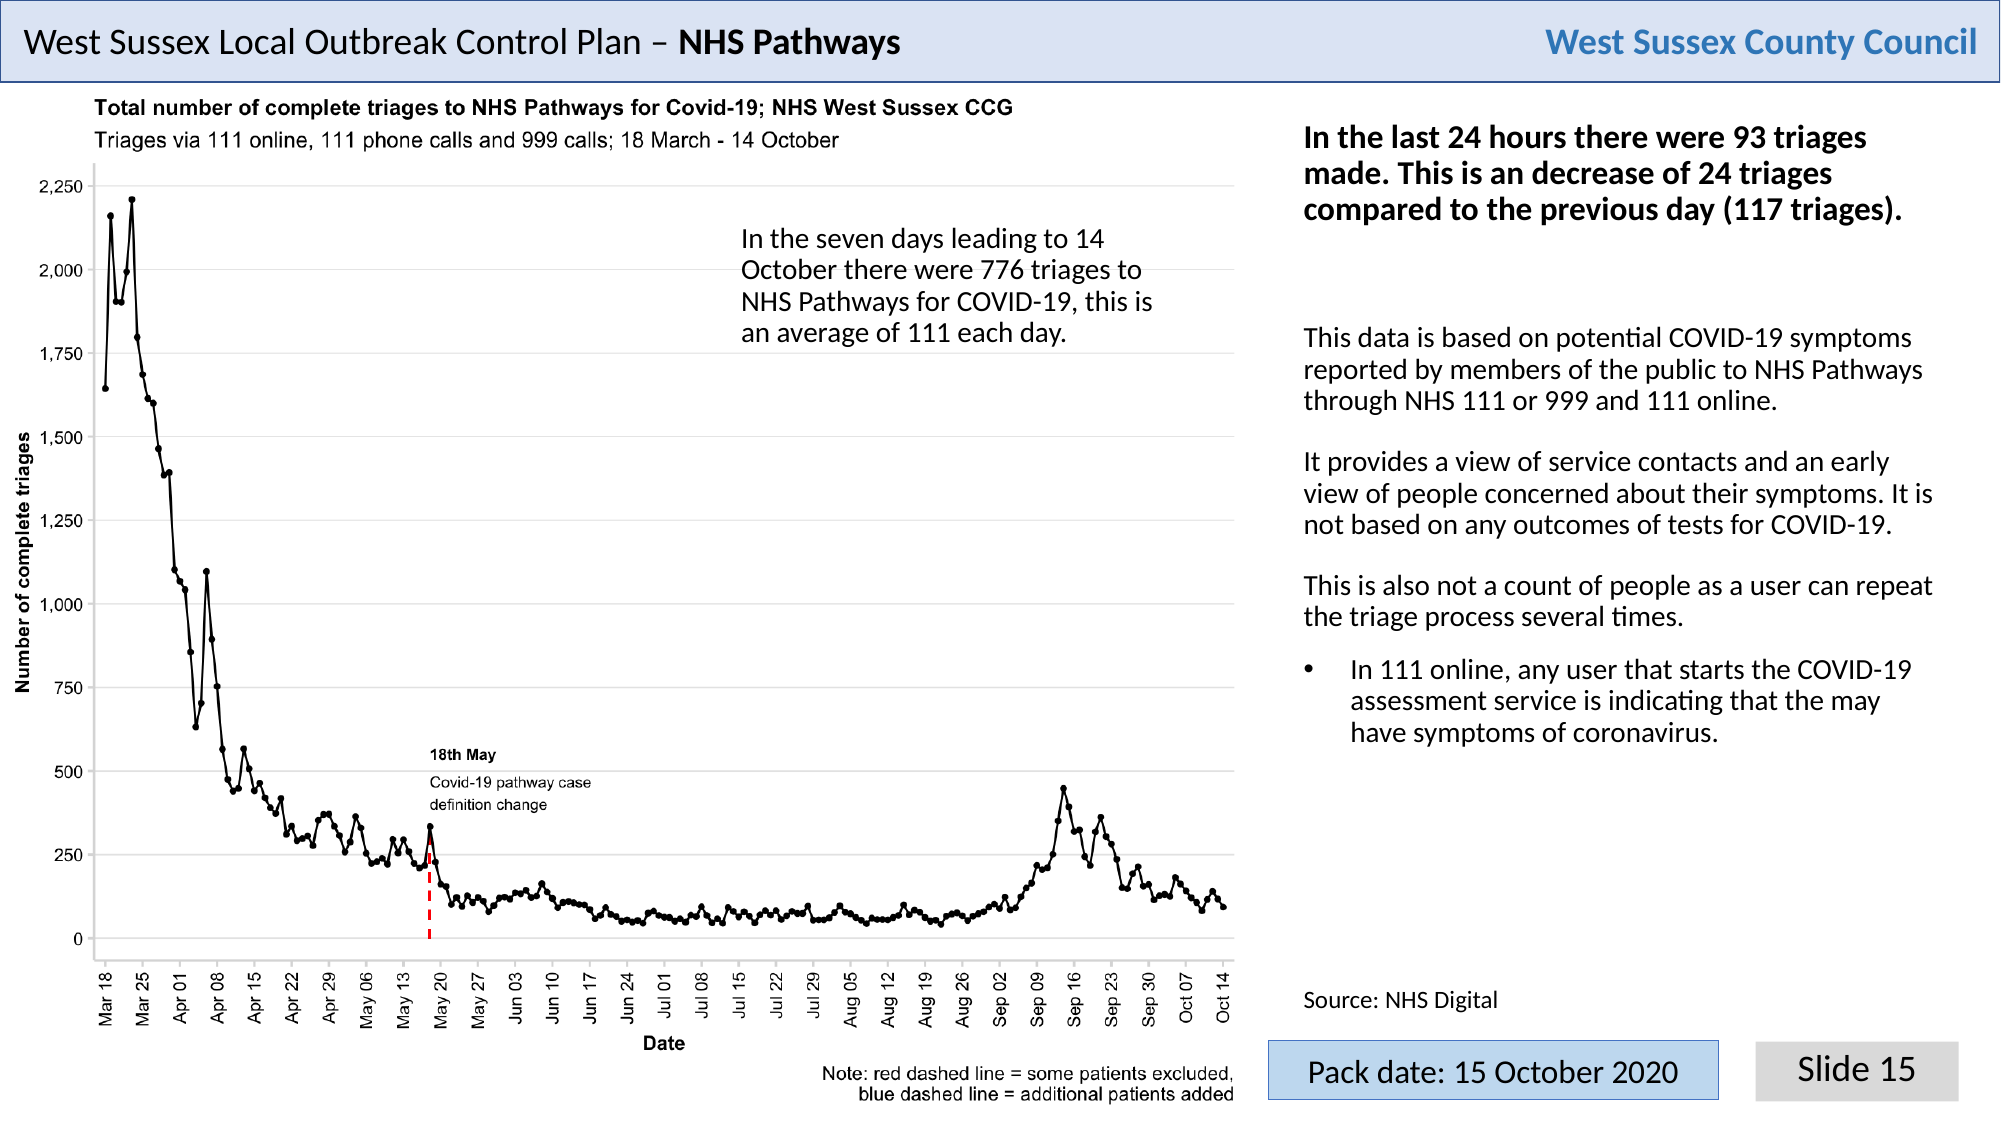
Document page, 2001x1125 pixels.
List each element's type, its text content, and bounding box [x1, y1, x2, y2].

picture [3, 86, 1246, 1116]
list Source: NHS Digital [1288, 979, 1756, 1017]
list This data is based on potential COVID-19 symptoms reported by members of the public to NHS Pathways through NHS 111 or 999 and 111 online. It provides a view of service contacts and an early view of people concerned about their symptoms. It is not based on any outcomes of tests for COVID-19. This is also not a count of people as a user can repeat the triage process several times. In 111 online, any user that starts the COVID-19 assessment service is indicating that the may have symptoms of coronavirus. [1288, 315, 1949, 809]
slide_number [1268, 1040, 1719, 1100]
list Slide 15 [1755, 1041, 1959, 1102]
list In the last 24 hours there were 93 triages made. This is an decrease of 24 triages compared to the previous day (117 triages). [1288, 112, 1949, 271]
